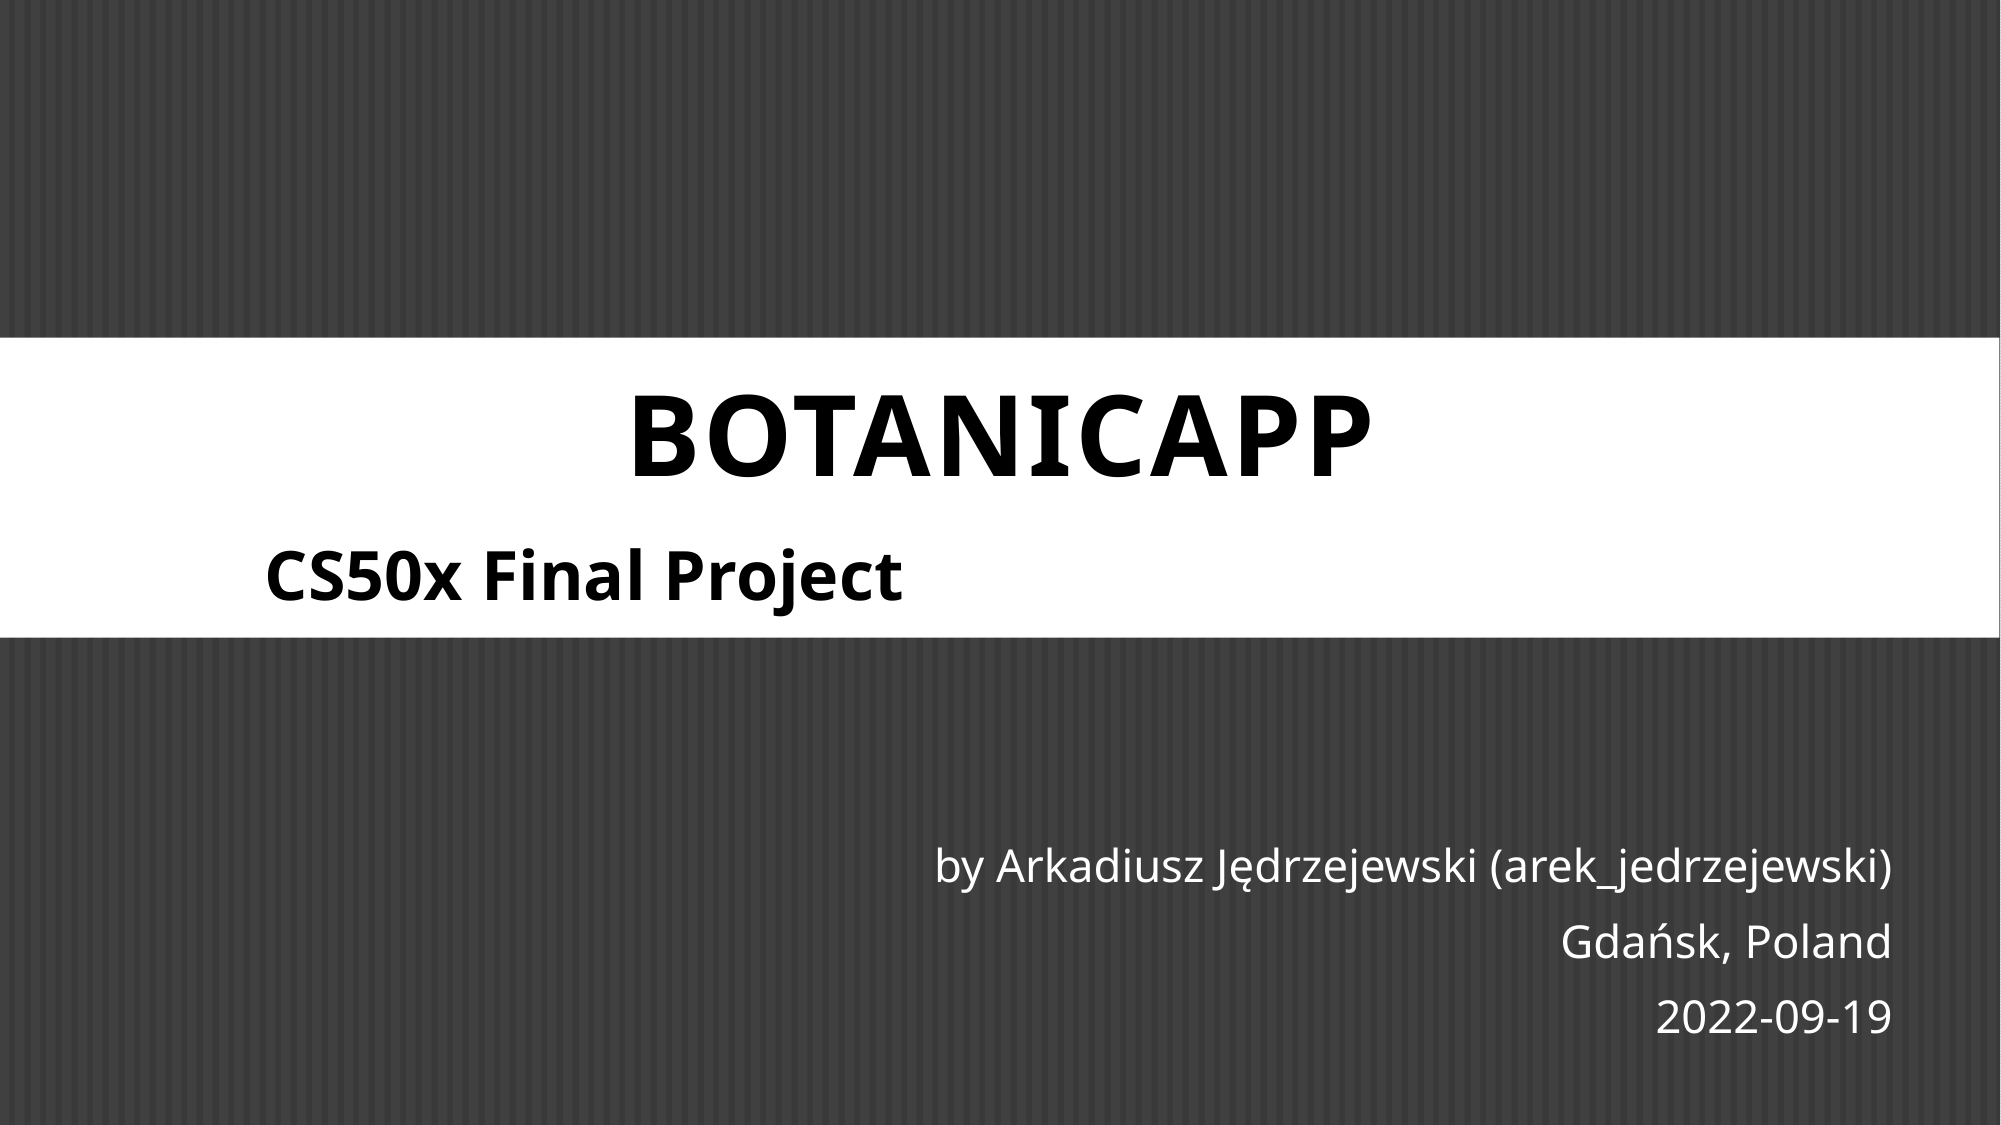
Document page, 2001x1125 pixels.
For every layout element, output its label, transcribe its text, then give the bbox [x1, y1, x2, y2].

subtitle CS50x Final Project by Arkadiusz Jędrzejewski (arek_jedrzejewski) Gdańsk, Poland 2022-09-19 [249, 533, 1909, 1052]
title Botanicapp [60, 355, 1942, 534]
